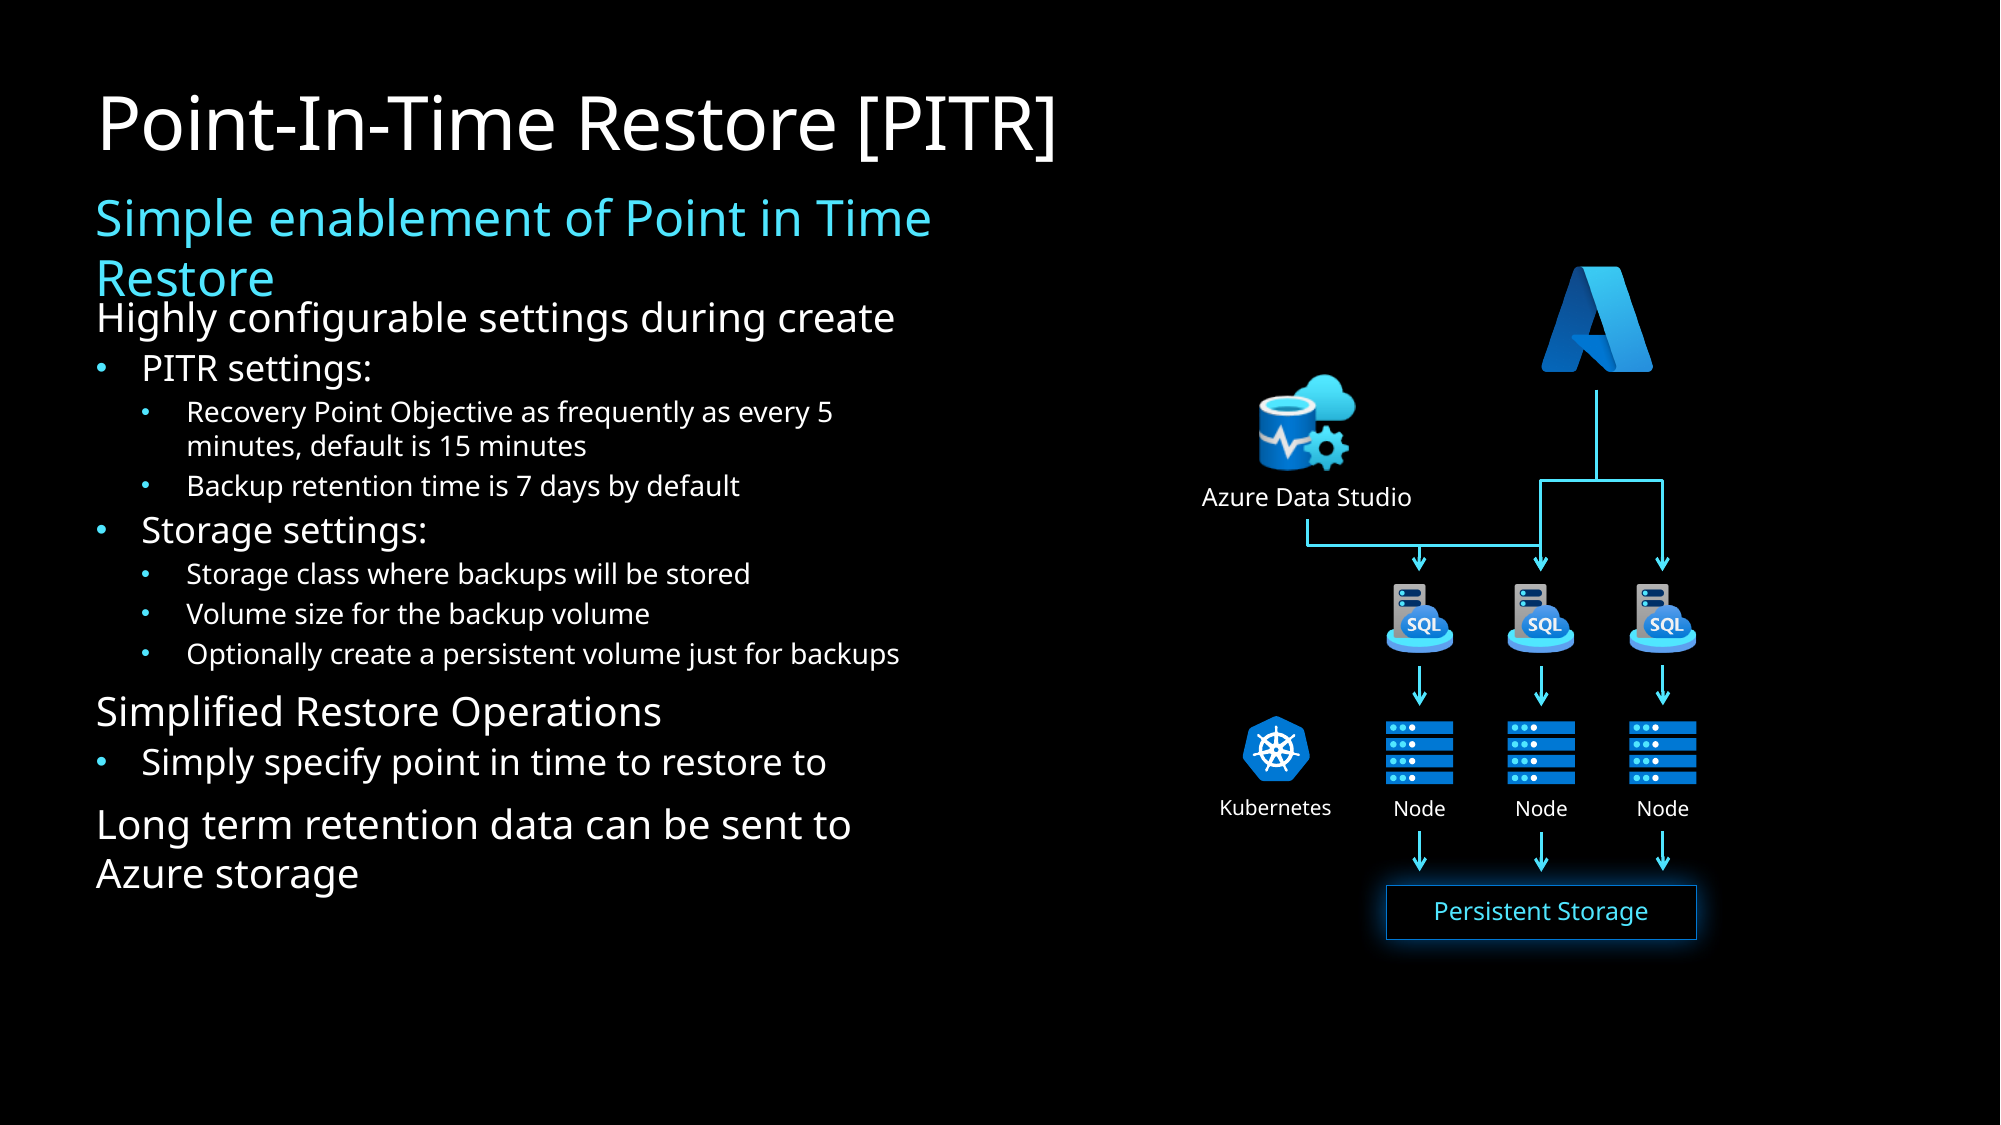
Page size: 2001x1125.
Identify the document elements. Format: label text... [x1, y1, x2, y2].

list Simple enablement of Point in Time Restore [95, 186, 1111, 247]
picture [1535, 257, 1658, 381]
title Point-In-Time Restore [PITR] [96, 75, 1112, 166]
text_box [1191, 374, 1697, 944]
list Highly configurable settings during create PITR settings: Recovery Point Objective as frequently as every 5 minutes, default is 15 minutes Backup retention time is 7 days by default Storage settings: Storage class where backups will be stored Volume size for the backup volume Optionally create a persistent volume just for backups Simplified Restore Operations Simply specify point in time to restore to Long term retention data can be sent to Azure storage [95, 291, 906, 933]
